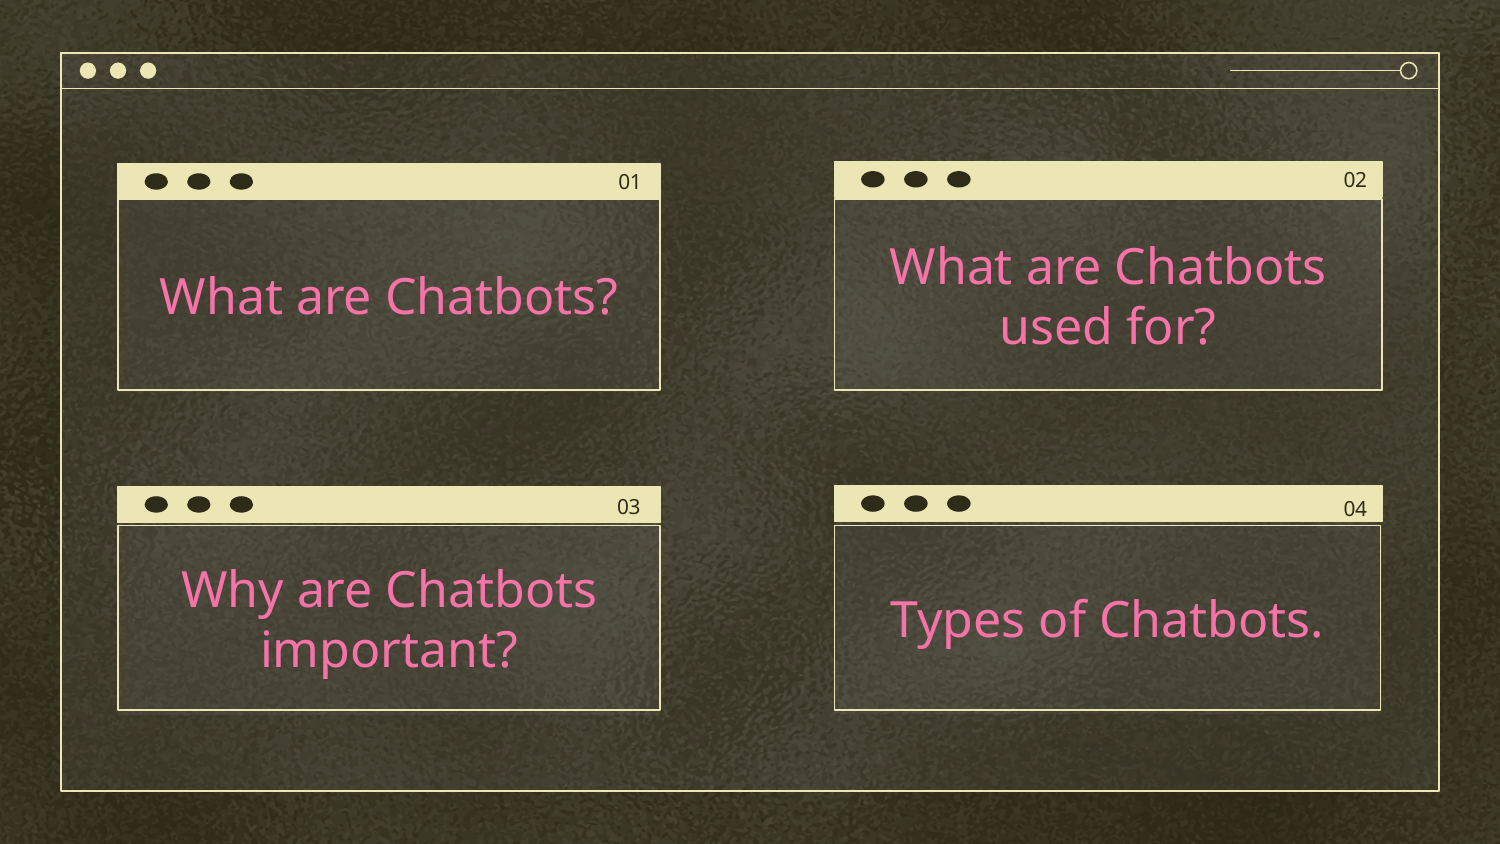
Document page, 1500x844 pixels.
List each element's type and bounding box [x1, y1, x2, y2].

text_box [117, 486, 661, 716]
text_box [117, 163, 661, 393]
text_box [834, 161, 1383, 391]
text_box [834, 485, 1383, 715]
